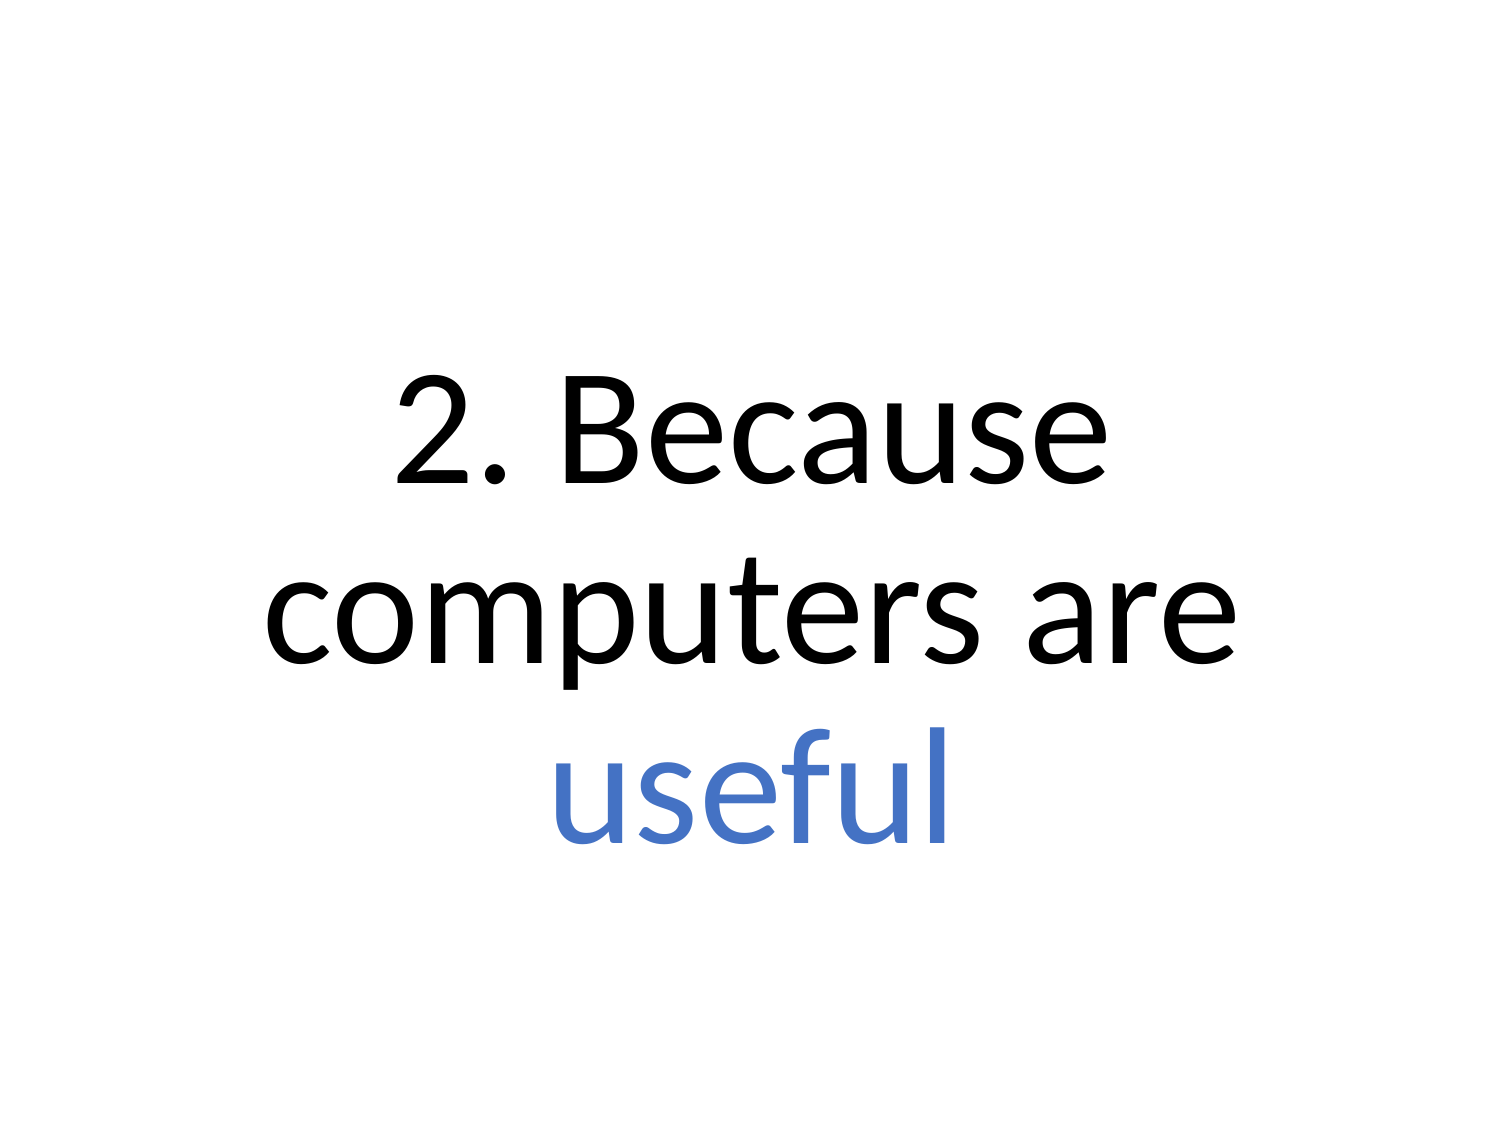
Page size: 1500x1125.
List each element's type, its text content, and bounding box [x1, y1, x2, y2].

list 2. Because computers are useful [92, 200, 1412, 1019]
